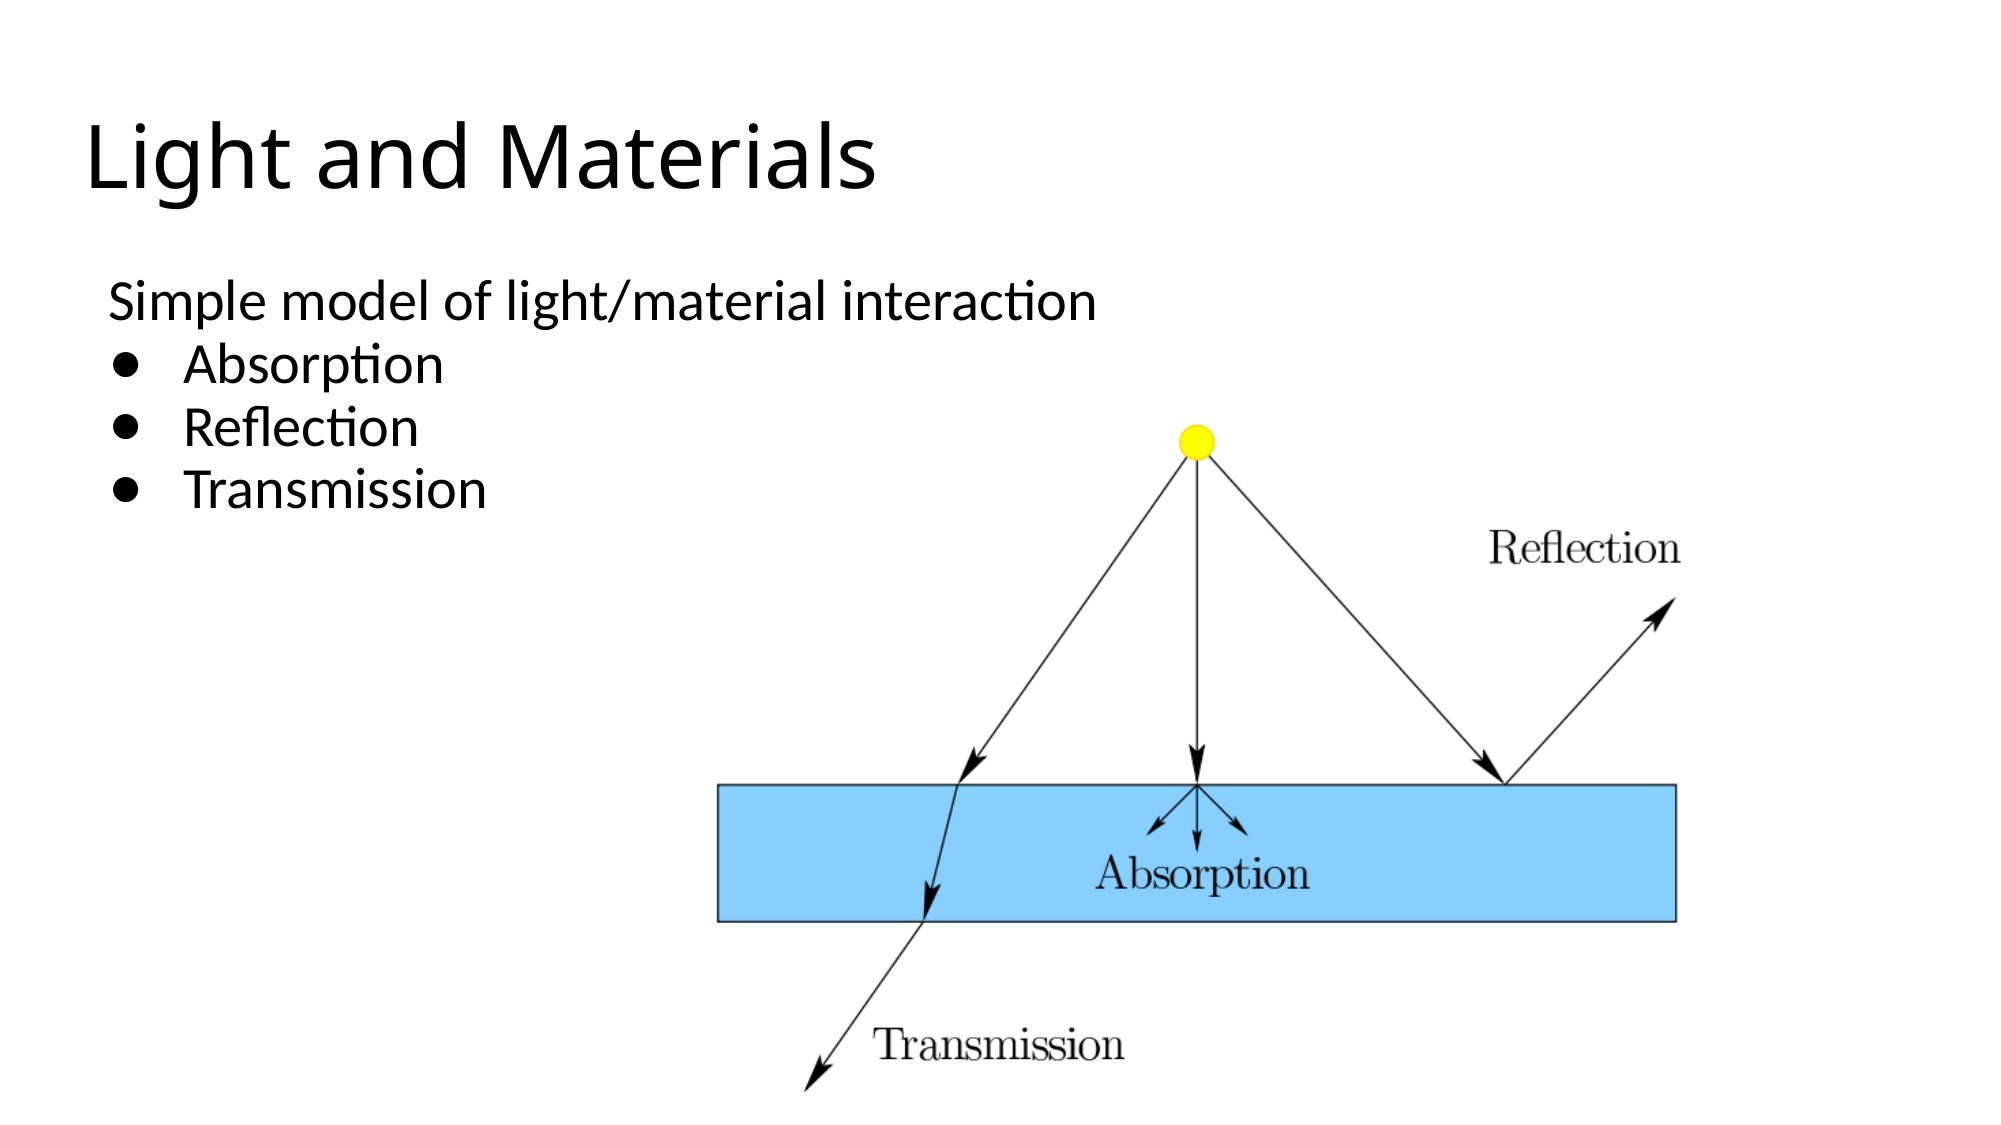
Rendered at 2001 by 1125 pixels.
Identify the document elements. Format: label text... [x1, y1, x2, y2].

title Light and Materials [68, 97, 1932, 223]
picture [574, 342, 1843, 1107]
list Simple model of light/material interaction Absorption Reflection Transmission [68, 255, 1932, 639]
